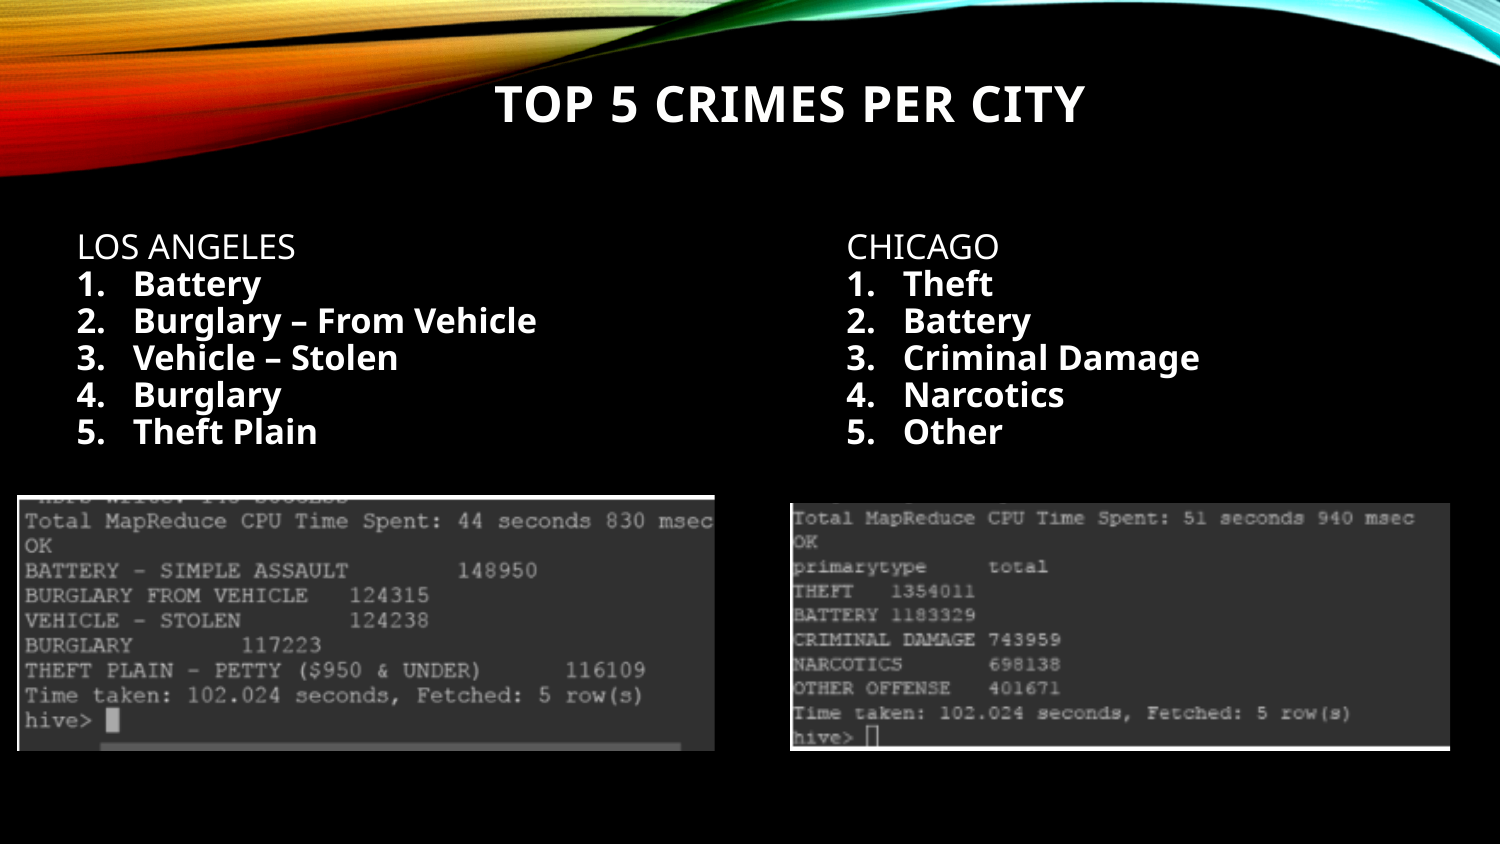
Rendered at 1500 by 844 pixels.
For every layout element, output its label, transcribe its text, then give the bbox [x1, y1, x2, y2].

picture [16, 495, 715, 752]
list CHICAGO Theft Battery Criminal Damage Narcotics Other [831, 214, 1409, 502]
picture [789, 502, 1451, 752]
picture [0, 0, 1500, 178]
title TOP 5 CRIMES PER CITY [212, 64, 1368, 215]
list LOS ANGELES Battery Burglary – From Vehicle Vehicle – Stolen Burglary Theft Plain [61, 214, 620, 495]
